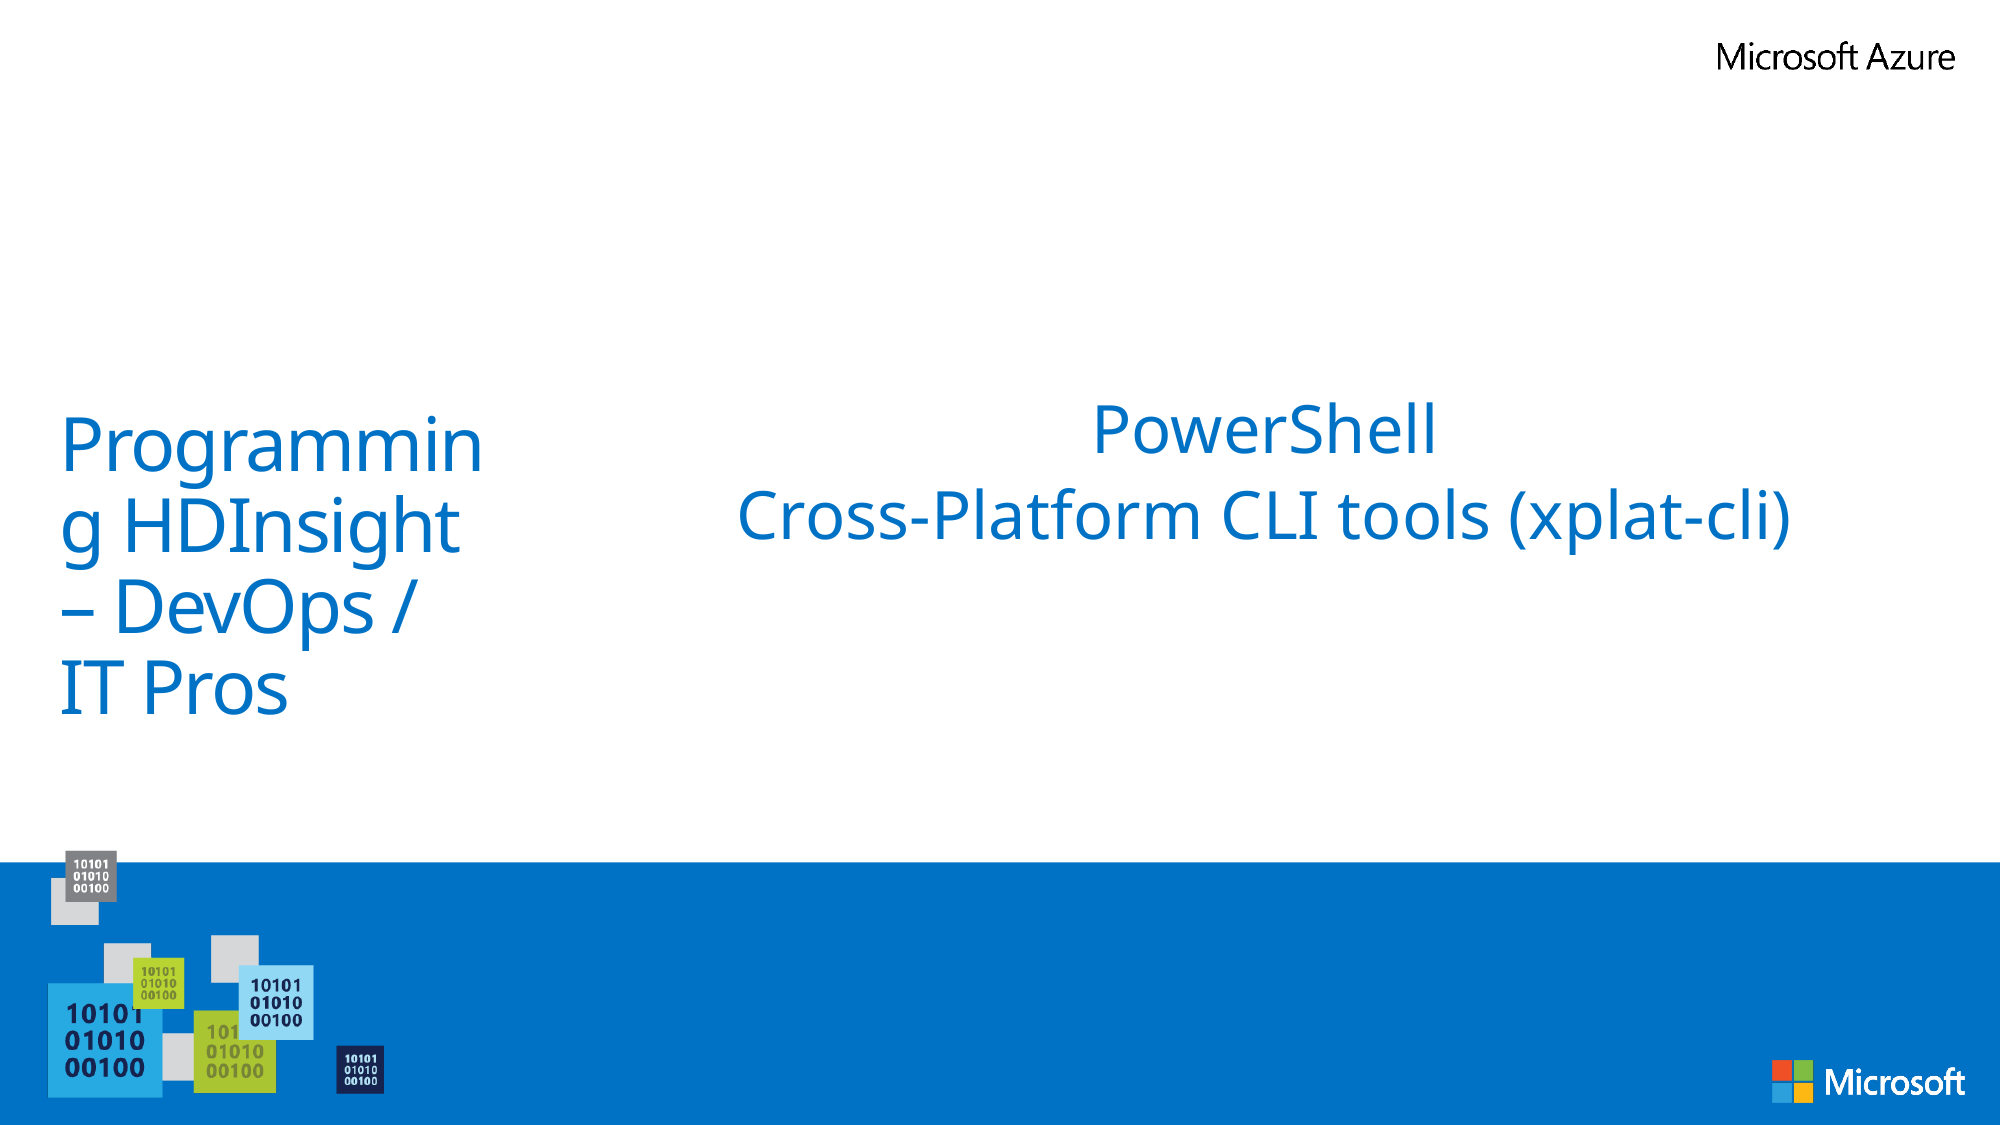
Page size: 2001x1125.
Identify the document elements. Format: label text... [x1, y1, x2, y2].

picture [1699, 24, 1973, 88]
title Programming HDInsight – DevOps / IT Pros [45, 399, 513, 551]
picture [1772, 1060, 1965, 1103]
list PowerShell Cross-Platform CLI tools (xplat-cli) [557, 112, 1973, 838]
picture [17, 808, 463, 1125]
